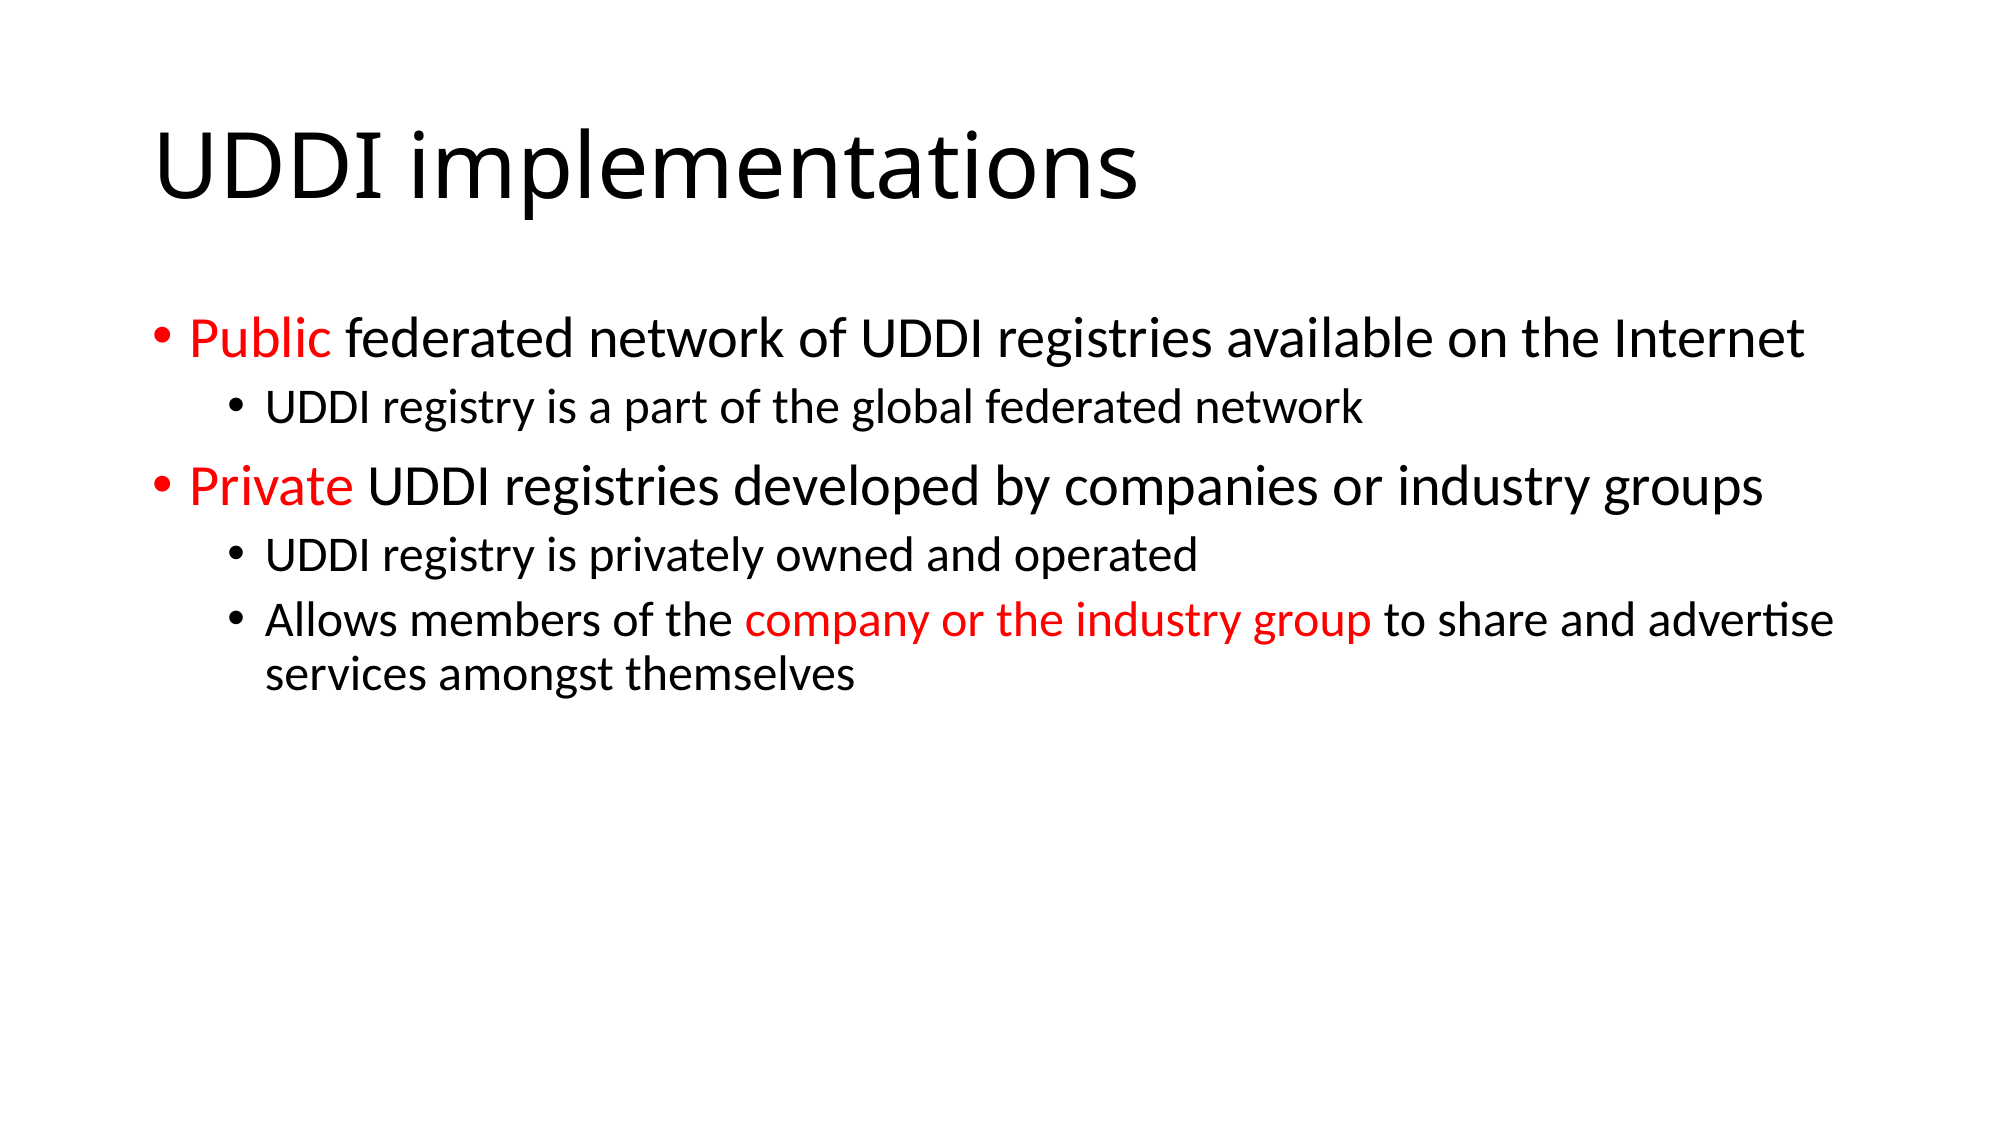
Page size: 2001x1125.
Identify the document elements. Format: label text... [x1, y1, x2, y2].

title UDDI implementations [137, 59, 1863, 278]
list Public federated network of UDDI registries available on the Internet UDDI registry is a part of the global federated network Private UDDI registries developed by companies or industry groups UDDI registry is privately owned and operated Allows members of the company or the industry group to share and advertise services amongst themselves [137, 299, 1863, 1014]
